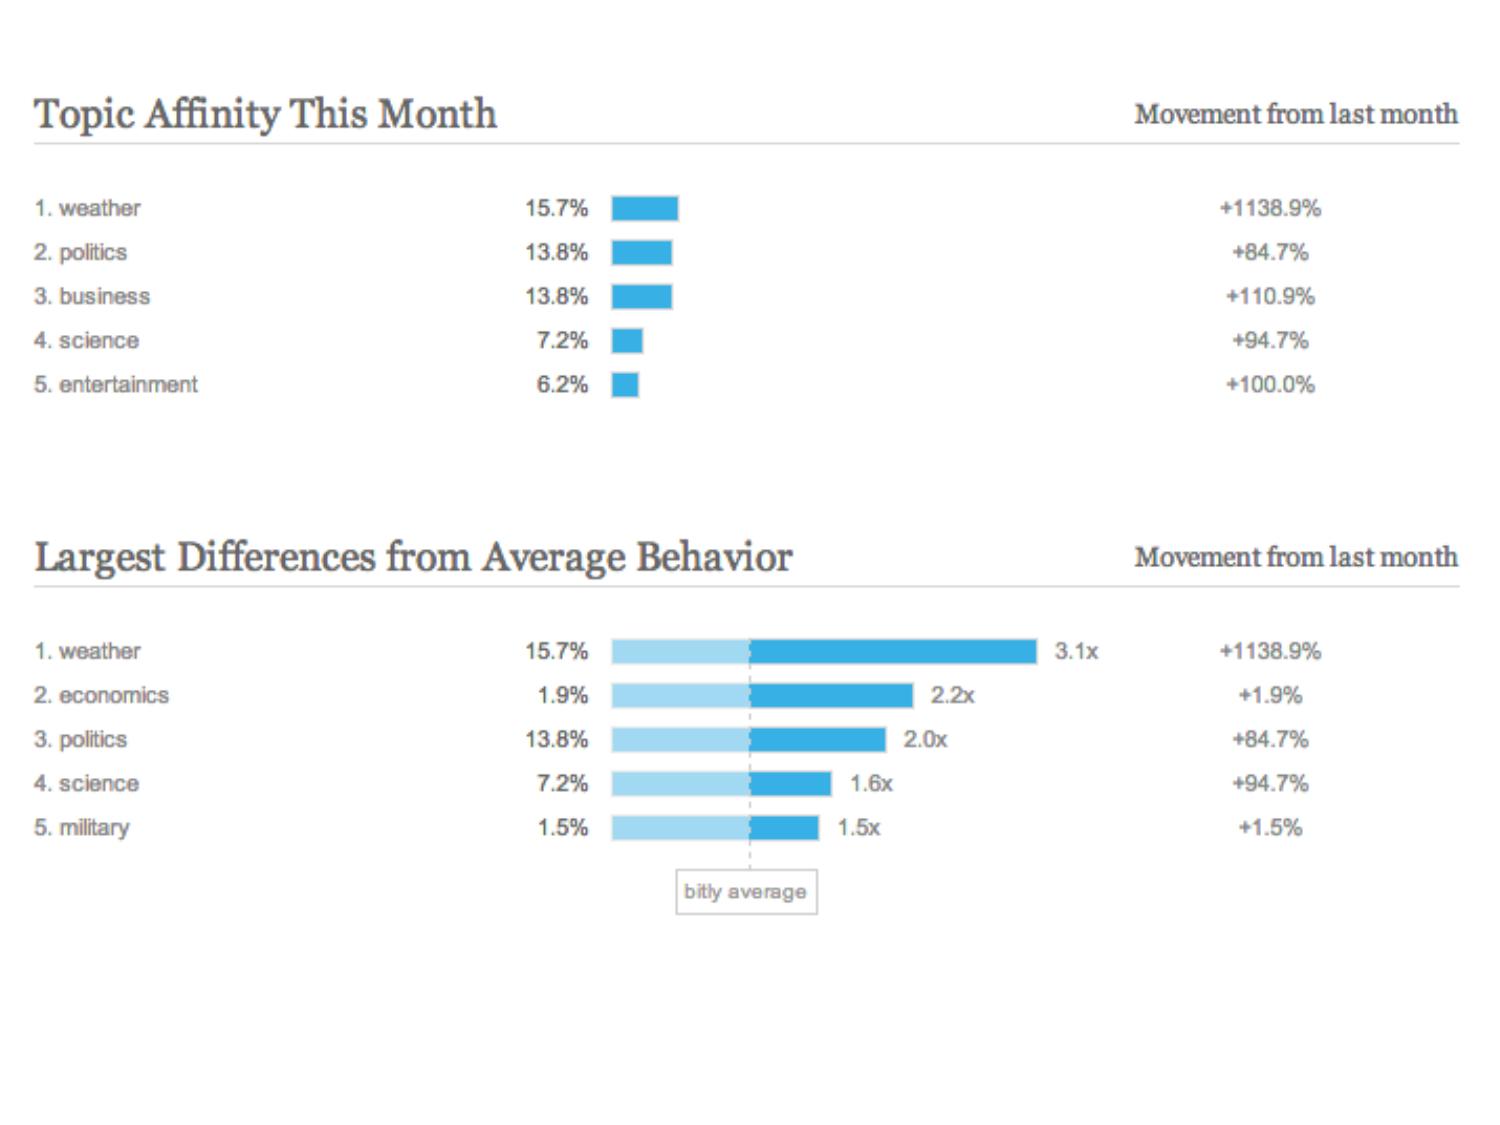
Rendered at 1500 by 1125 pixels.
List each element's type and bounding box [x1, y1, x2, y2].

text_box [0, 38, 1500, 924]
